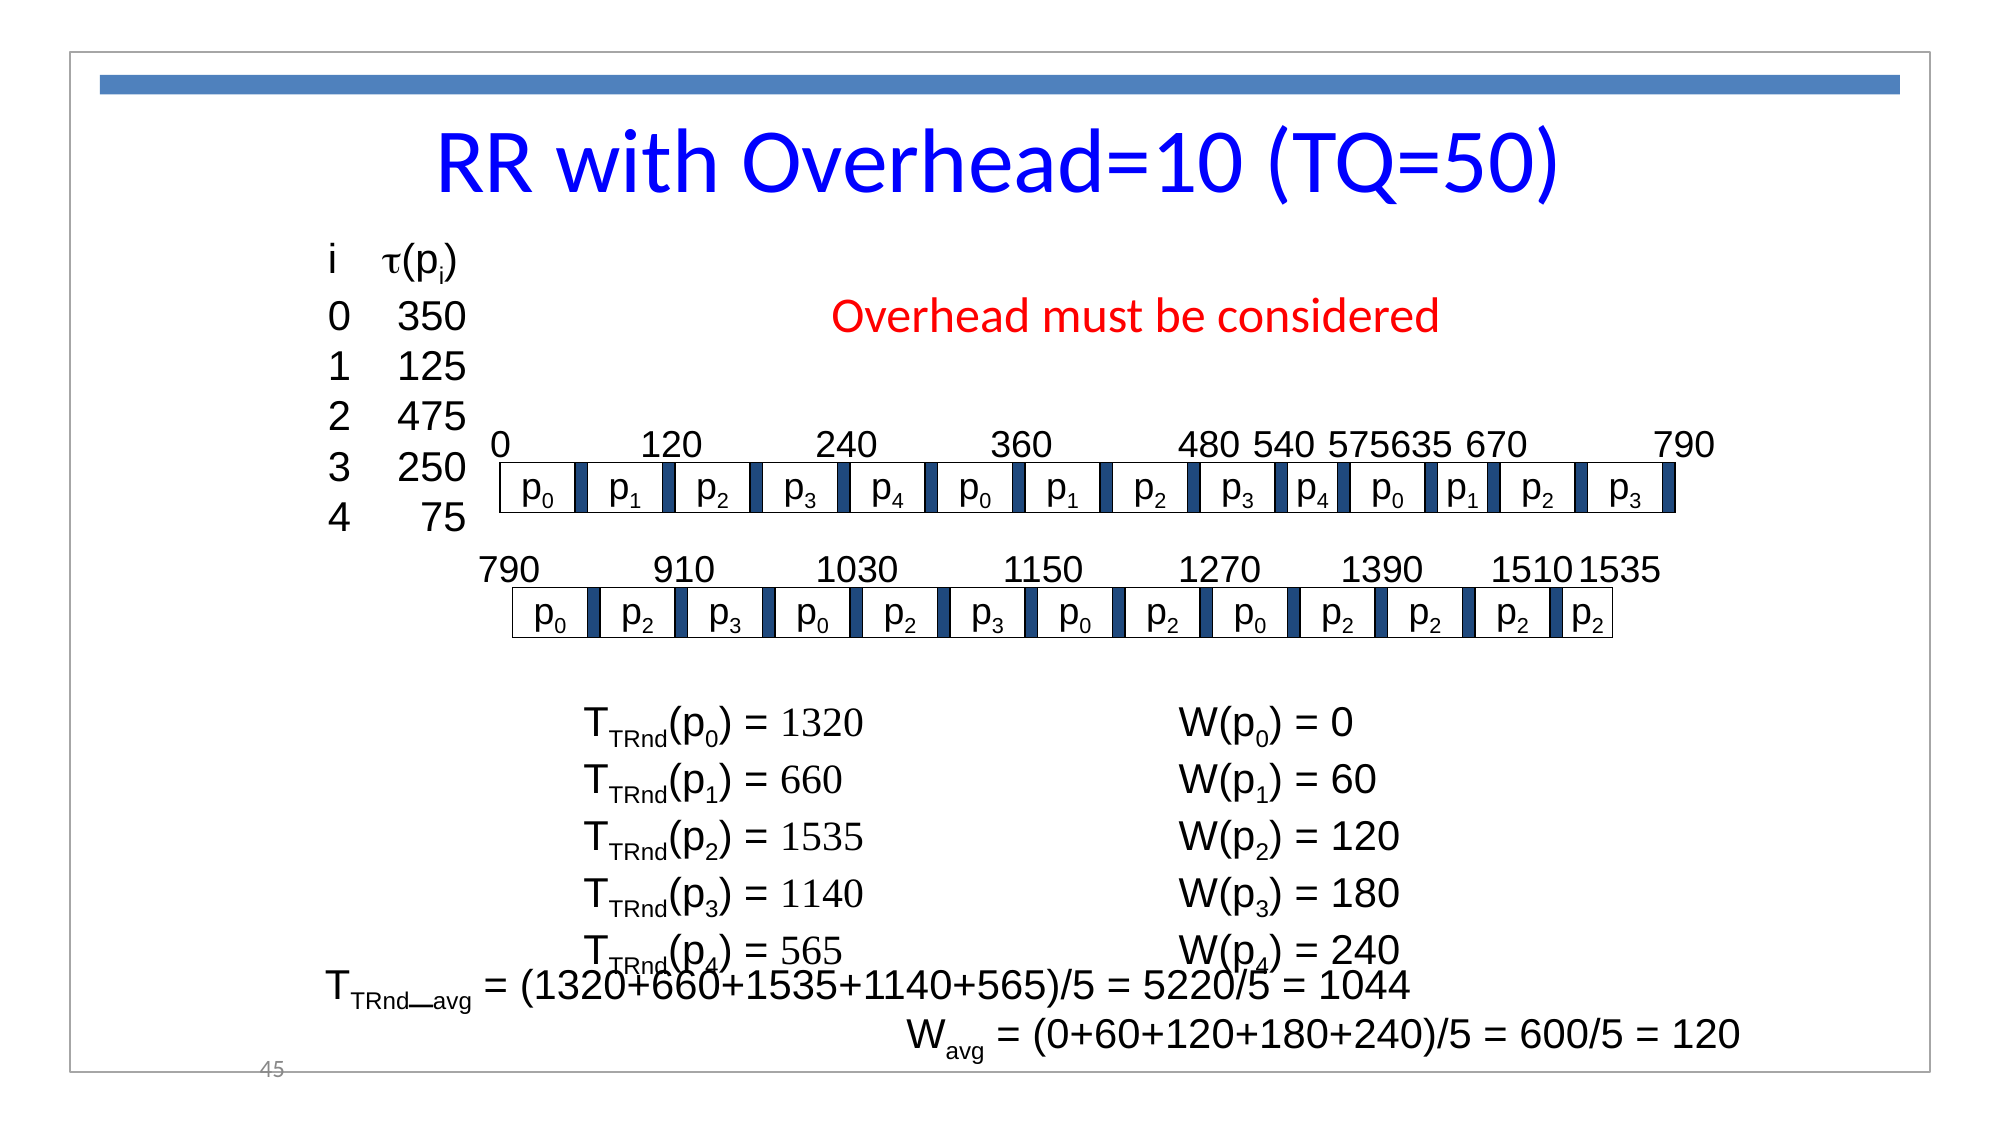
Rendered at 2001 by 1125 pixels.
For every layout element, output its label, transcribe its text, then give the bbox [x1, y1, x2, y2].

text_box [749, 462, 763, 513]
text_box [1549, 587, 1563, 638]
text_box p1 [1438, 473, 1487, 513]
text_box p3 [1588, 462, 1662, 513]
text_box i t(pi) 0 350 1 125 2 475 3 250 4 75 [313, 224, 482, 547]
text_box p2 [1113, 462, 1187, 513]
text_box 1030 [800, 537, 914, 598]
text_box p0 [938, 462, 1012, 513]
text_box p2 [1500, 462, 1574, 513]
text_box [662, 462, 675, 513]
text_box TTRnd(p0) = 1320 TTRnd(p1) = 660 TTRnd(p2) = 1535 TTRnd(p3) = 1140 TTRnd(p4) = 565 [568, 687, 880, 950]
text_box [1374, 587, 1388, 638]
text_box p2 [1125, 587, 1199, 638]
text_box [574, 462, 588, 513]
text_box [1662, 462, 1675, 513]
text_box RR with Overhead=10 (TQ=50) [362, 99, 1638, 213]
text_box [1337, 462, 1350, 513]
text_box 540 [1256, 412, 1313, 462]
text_box [762, 587, 775, 638]
text_box p0 [1350, 473, 1424, 513]
text_box 1150 [988, 537, 1099, 598]
text_box 635 [1375, 412, 1450, 473]
text_box p1 [588, 462, 662, 513]
text_box p3 [763, 462, 837, 513]
text_box [1024, 587, 1038, 638]
text_box [837, 462, 850, 513]
text_box p2 [1300, 587, 1374, 638]
text_box [1487, 473, 1500, 513]
text_box p3 [950, 587, 1024, 638]
text_box [924, 462, 938, 513]
text_box p1 [1025, 462, 1099, 513]
text_box p0 [499, 462, 574, 513]
text_box 670 [1450, 412, 1543, 473]
text_box p2 [1563, 598, 1613, 638]
text_box [1112, 587, 1125, 638]
text_box 790 [463, 537, 556, 598]
text_box [1199, 587, 1213, 638]
text_box p4 [1288, 462, 1337, 513]
text_box p0 [1038, 587, 1112, 638]
text_box [1287, 587, 1300, 638]
text_box 1390 [1325, 537, 1439, 598]
text_box p2 [600, 587, 674, 638]
text_box Overhead must be considered [816, 274, 1456, 350]
text_box Wavg = (0+60+120+180+240)/5 = 600/5 = 120 [891, 999, 1757, 1072]
text_box 120 [625, 412, 718, 462]
text_box [849, 587, 863, 638]
text_box [1187, 462, 1200, 513]
text_box 1510 [1475, 537, 1563, 598]
text_box p0 [775, 587, 849, 638]
text_box 575 [1313, 412, 1375, 473]
text_box 480 [1163, 412, 1256, 462]
text_box 910 [638, 537, 731, 598]
text_box p3 [1200, 462, 1274, 513]
text_box [587, 587, 600, 638]
text_box [1574, 462, 1588, 513]
text_box [674, 587, 688, 638]
text_box p2 [1388, 587, 1462, 638]
text_box 0 [475, 412, 526, 473]
text_box p0 [1213, 587, 1287, 638]
text_box 1535 [1563, 537, 1676, 598]
text_box p3 [688, 587, 762, 638]
text_box W(p0) = 0 W(p1) = 60 W(p2) = 120 W(p3) = 180 W(p4) = 240 [1164, 687, 1416, 950]
text_box p0 [512, 587, 587, 638]
text_box [1462, 587, 1475, 638]
text_box [1012, 462, 1025, 513]
text_box p2 [675, 462, 749, 513]
text_box TTRnd_avg = (1320+660+1535+1140+565)/5 = 5220/5 = 1044 [310, 950, 1427, 1022]
text_box [937, 587, 950, 638]
text_box [1099, 462, 1113, 513]
text_box [1274, 462, 1288, 513]
text_box [1424, 473, 1438, 513]
text_box 360 [975, 412, 1068, 462]
text_box p4 [850, 462, 924, 513]
text_box p2 [863, 587, 937, 638]
slide_number 45 [83, 1037, 300, 1098]
text_box 790 [1638, 412, 1731, 473]
text_box 1270 [1163, 537, 1277, 598]
text_box p2 [1475, 598, 1549, 638]
text_box 240 [800, 412, 893, 462]
